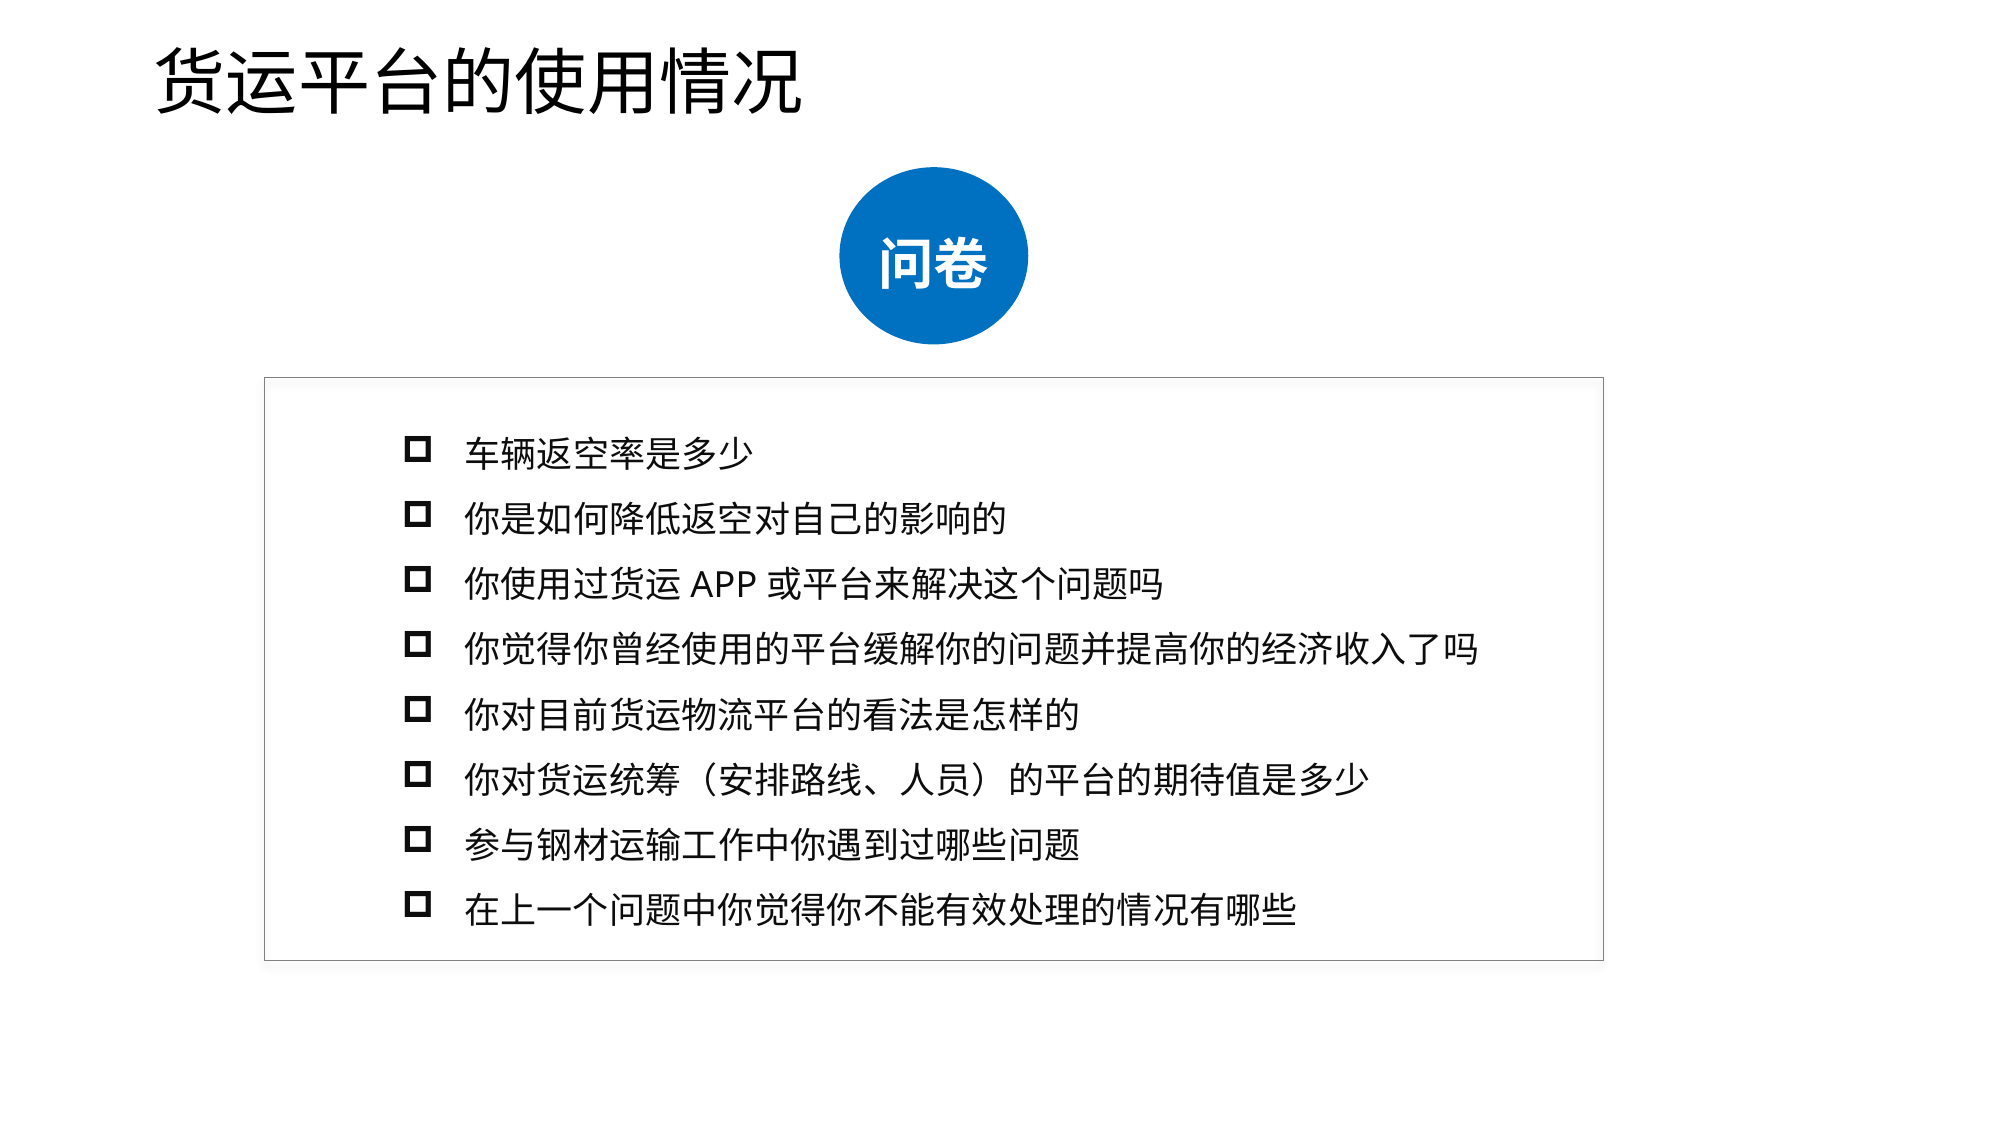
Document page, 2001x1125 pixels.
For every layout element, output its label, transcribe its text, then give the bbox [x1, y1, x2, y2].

text_box [264, 377, 1604, 961]
text_box 车辆返空率是多少 你是如何降低返空对自己的影响的 你使用过货运APP或平台来解决这个问题吗 你觉得你曾经使用的平台缓解你的问题并提高你的经济收入了吗 你对目前货运物流平台的看法是怎样的 你对货运统筹（安排路线、人员）的平台的期待值是多少 参与钢材运输工作中你遇到过哪些问题 在上一个问题中你觉得你不能有效处理的情况有哪些 [387, 402, 1604, 938]
text_box 货运平台的使用情况 [133, 26, 1347, 133]
text_box 问卷 [839, 167, 1029, 345]
